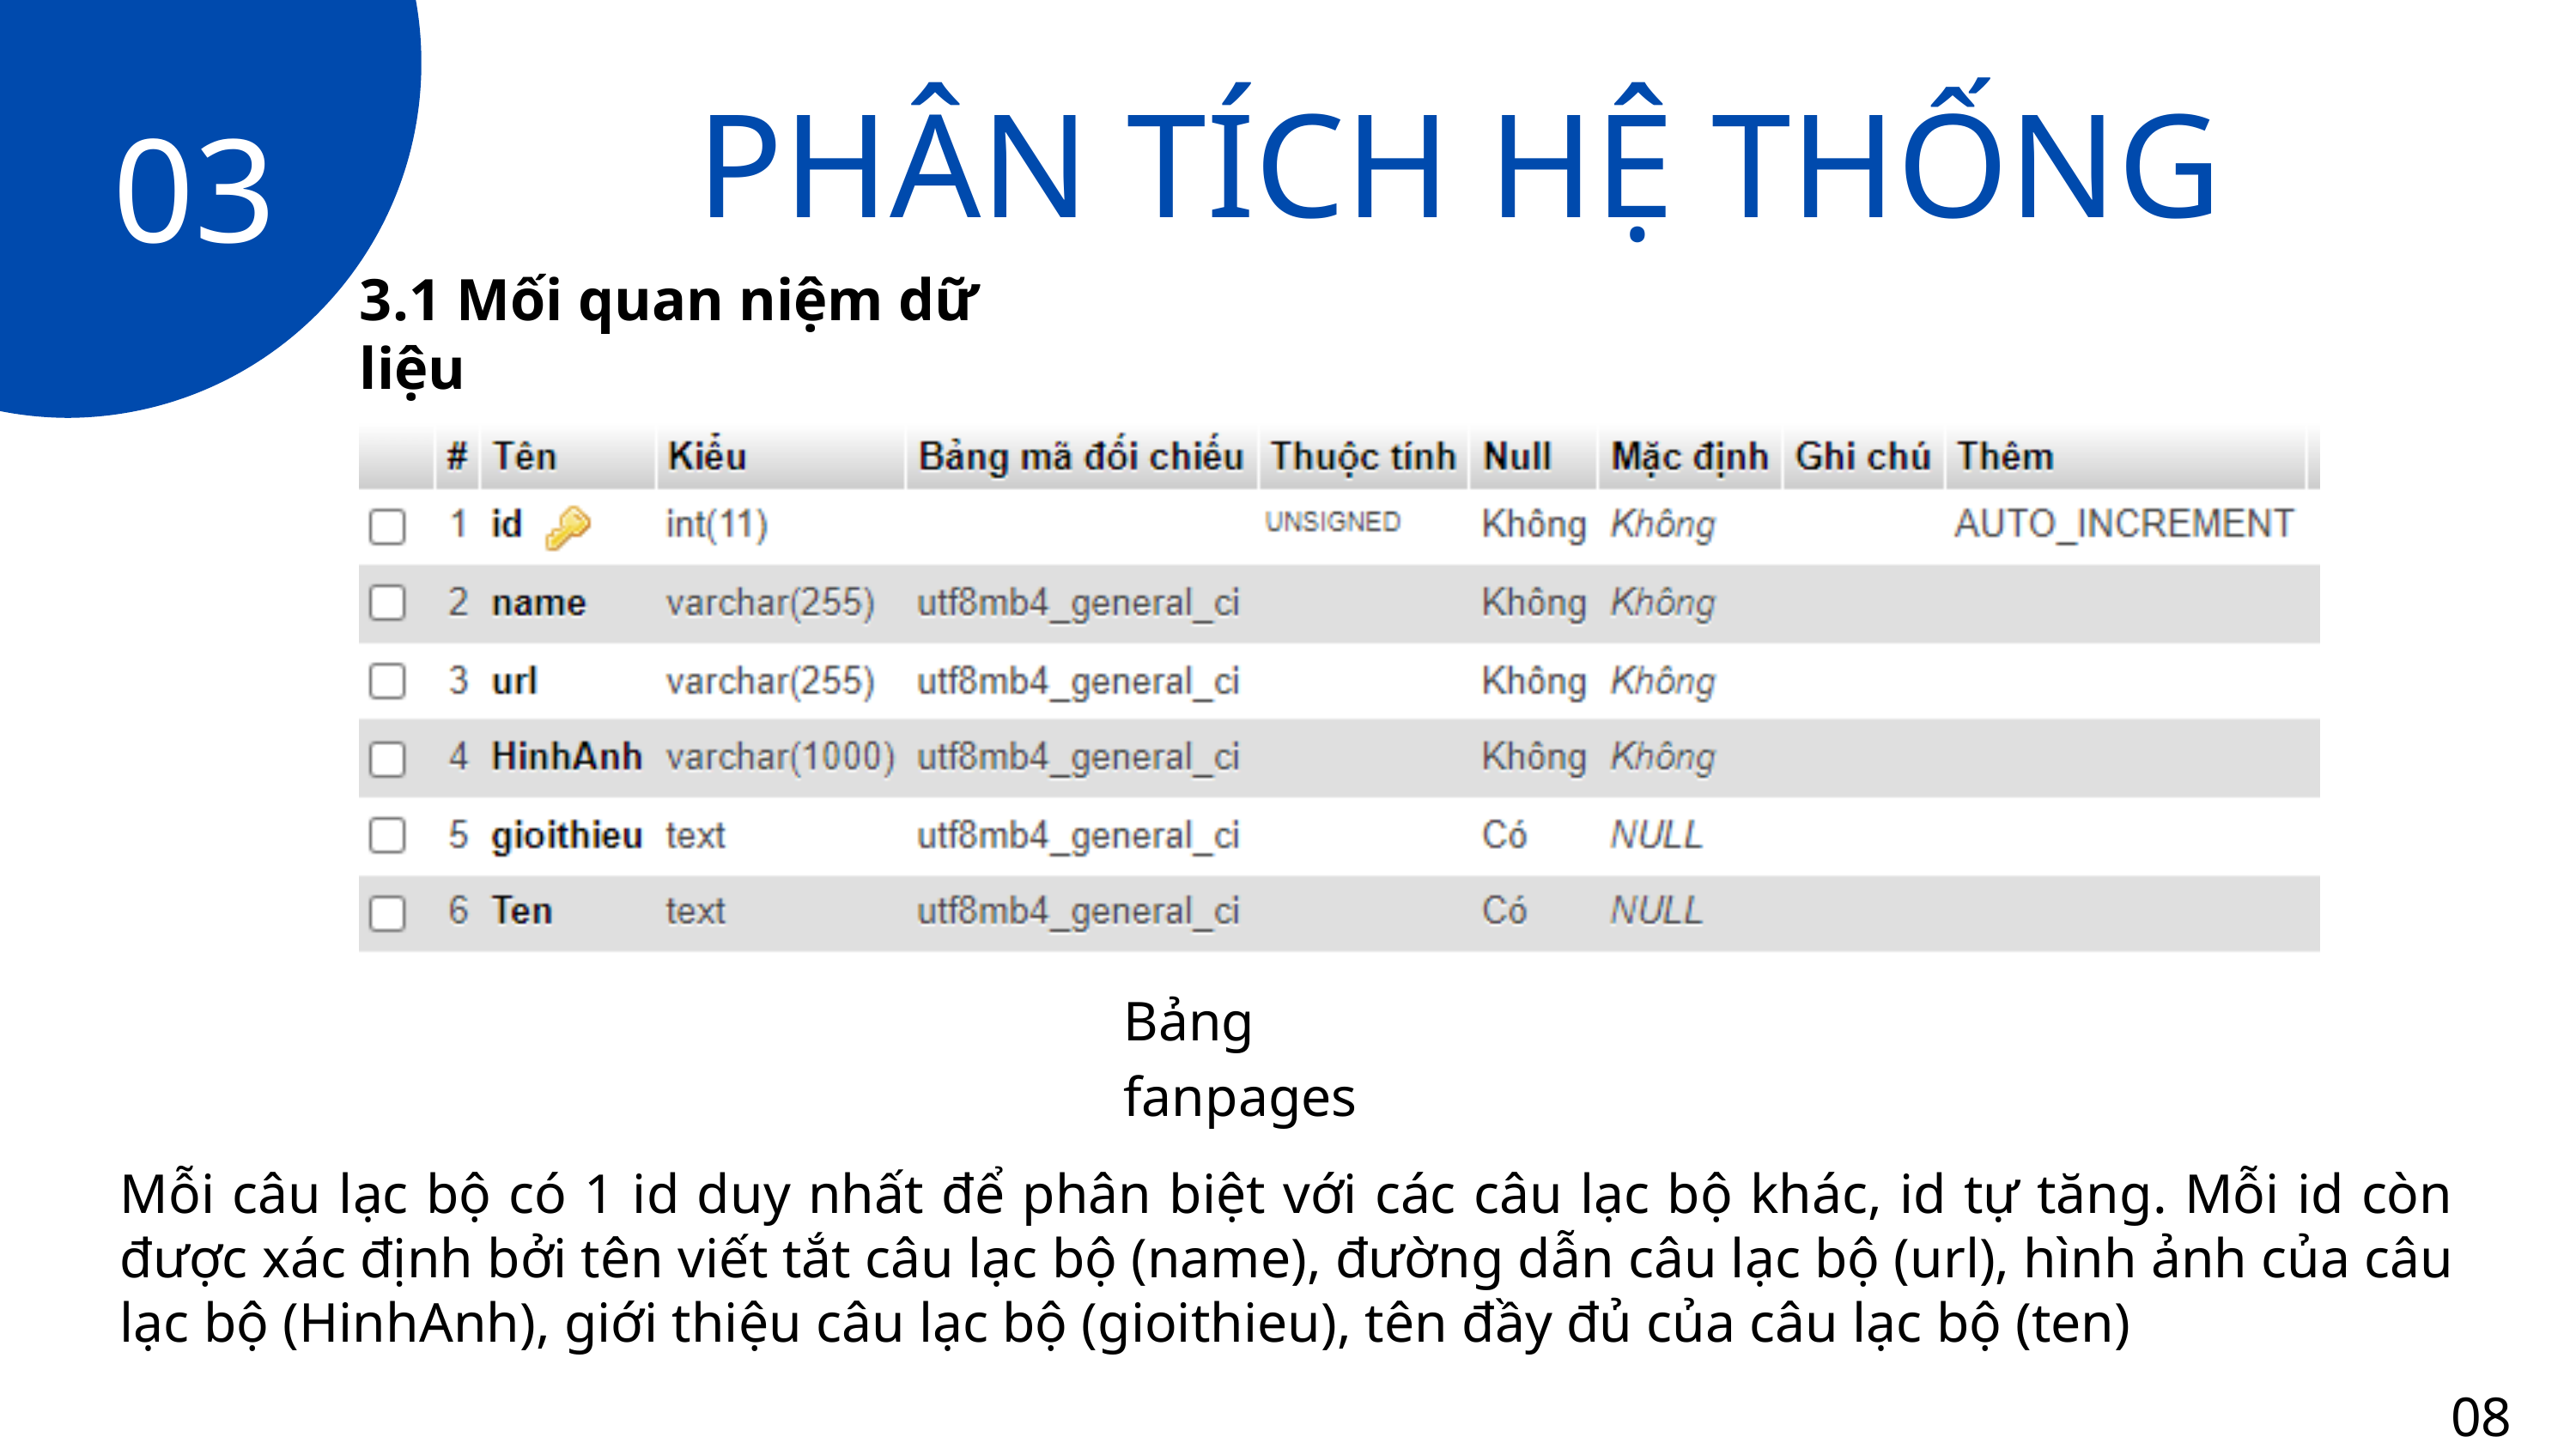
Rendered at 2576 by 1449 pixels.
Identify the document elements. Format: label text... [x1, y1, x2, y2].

text_box Bảng fanpages [1110, 976, 1466, 1134]
text_box 08 [2424, 1246, 2539, 1447]
text_box PHÂN TÍCH HỆ THỐNG [475, 45, 2445, 247]
picture [359, 417, 2320, 967]
text_box Mỗi câu lạc bộ có 1 id duy nhất để phân biệt với các câu lạc bộ khác, id tự tăng. Mỗi id còn được xác định bởi tên viết tắt câu lạc bộ (name), đường dẫn câu lạc bộ (url), hình ảnh của câu lạc bộ (HinhAnh), giới thiệu câu lạc bộ (gioithieu), tên đầy đủ của câu lạc bộ (ten) [107, 1153, 2469, 1360]
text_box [0, 0, 423, 418]
text_box 3.1 Mối quan niệm dữ liệu [427, 263, 1067, 401]
